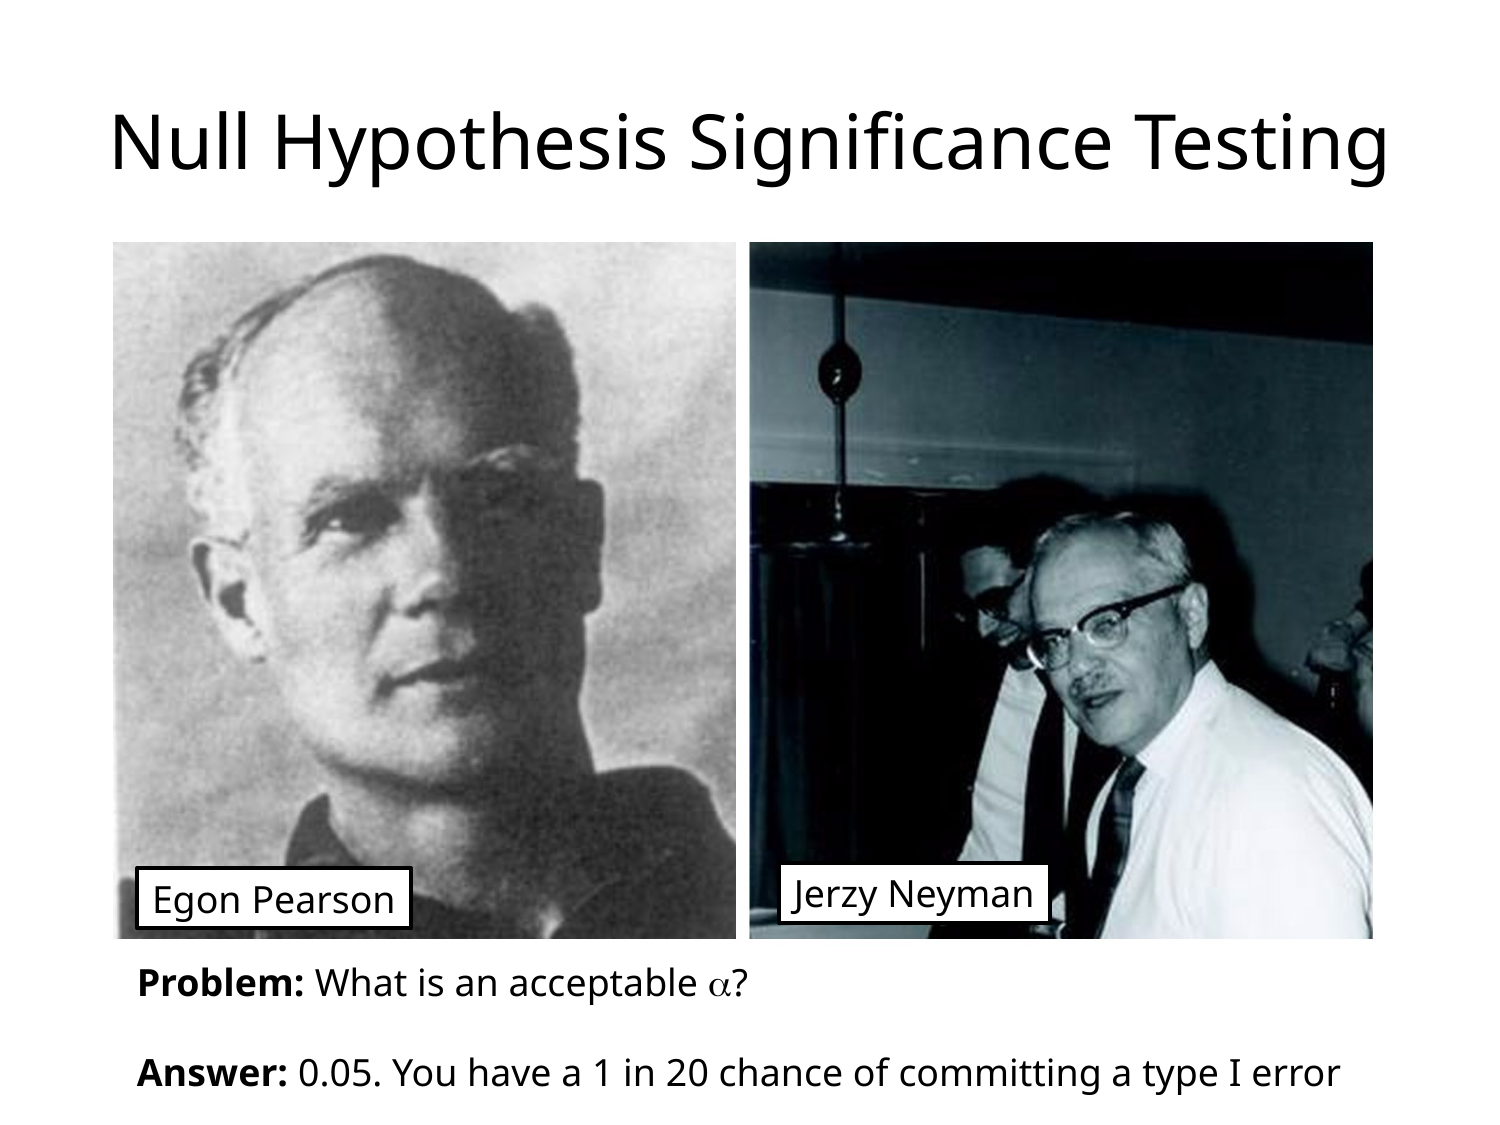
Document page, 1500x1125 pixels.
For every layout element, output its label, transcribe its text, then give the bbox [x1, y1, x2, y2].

text_box Problem: What is an acceptable a? Answer: 0.05. You have a 1 in 20 chance of committing a type I error [122, 960, 1358, 1101]
title Null Hypothesis Significance Testing [75, 45, 1425, 233]
picture [99, 227, 1386, 952]
